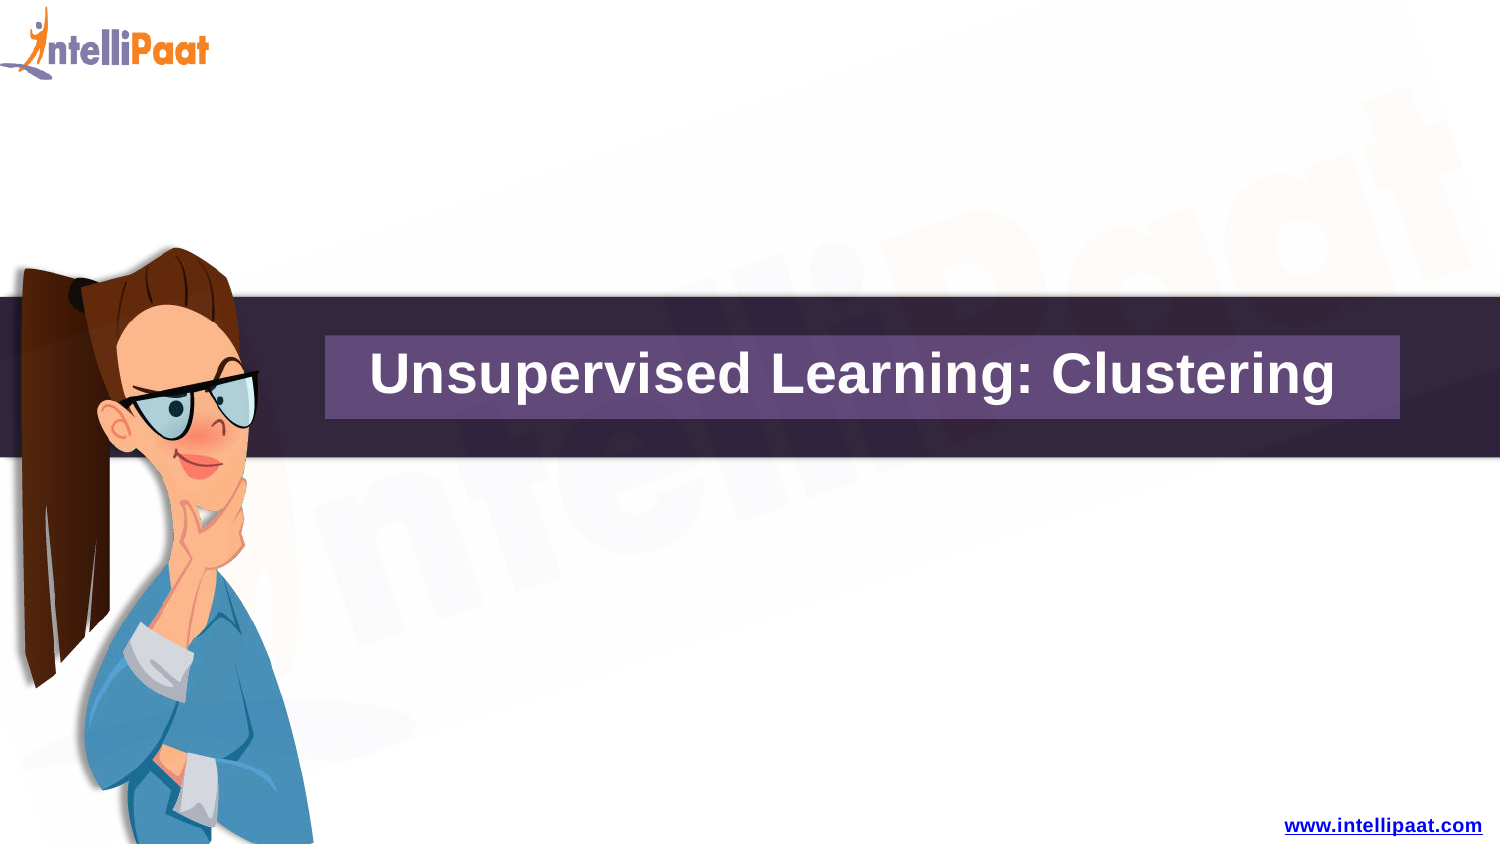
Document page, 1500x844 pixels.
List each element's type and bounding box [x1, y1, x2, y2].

text_box [0, 0, 1500, 844]
